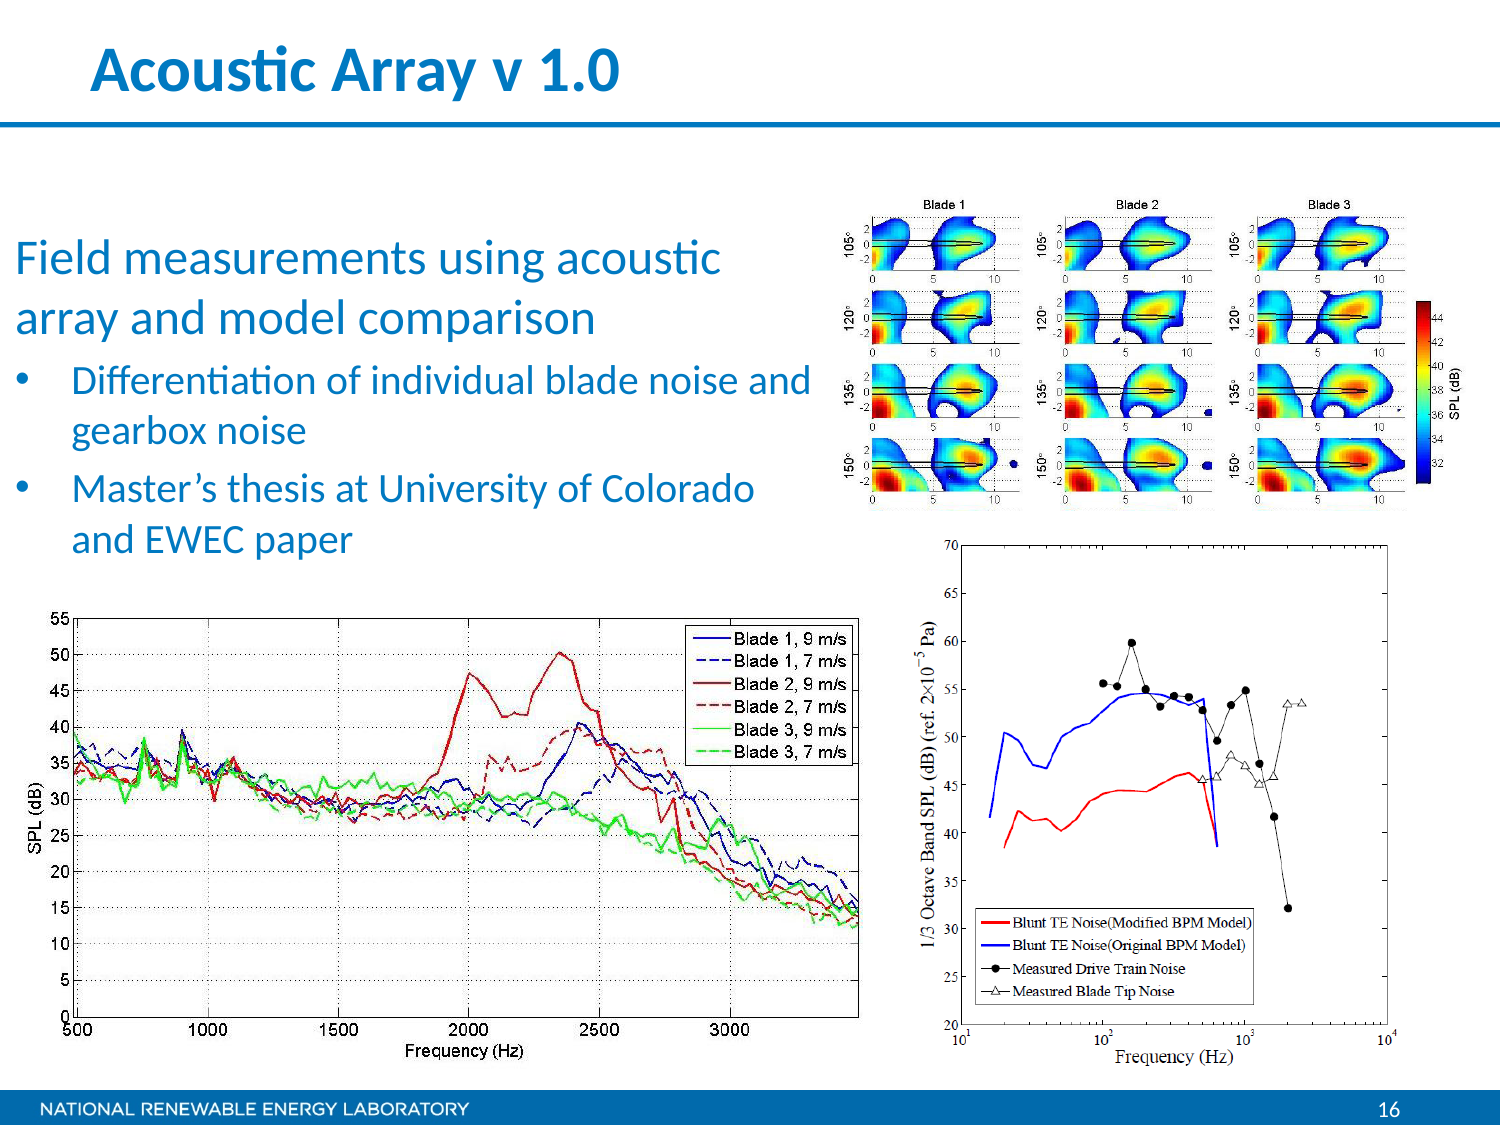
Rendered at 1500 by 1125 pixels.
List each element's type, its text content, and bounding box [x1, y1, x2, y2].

title Acoustic Array v 1.0 [75, 19, 1425, 113]
picture [16, 600, 876, 1071]
text_box Field measurements using acoustic array and model comparison Differentiation of individual blade noise and gearbox noise Master’s thesis at University of Colorado and EWEC paper [0, 216, 843, 880]
picture [835, 192, 1469, 511]
picture [901, 512, 1433, 1078]
picture [0, 1090, 1500, 1125]
